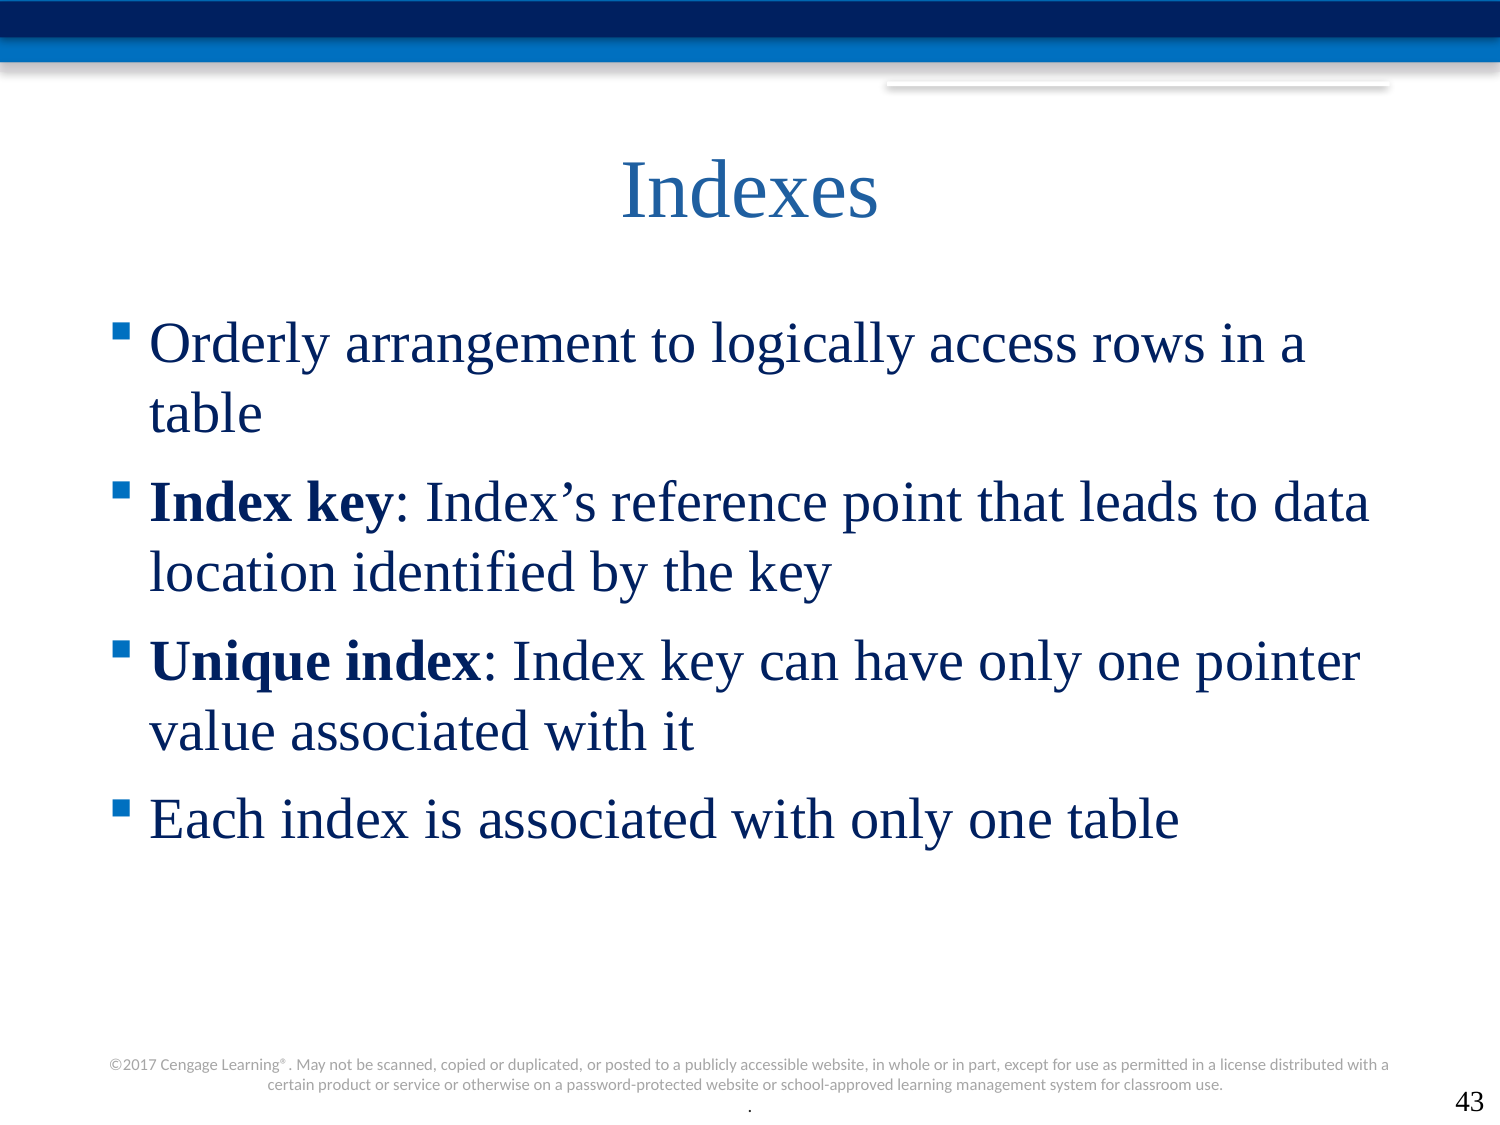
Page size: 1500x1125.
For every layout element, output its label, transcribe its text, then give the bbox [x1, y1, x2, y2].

list Orderly arrangement to logically access rows in a table Index key: Index’s reference point that leads to data location identified by the key Unique index: Index key can have only one pointer value associated with it Each index is associated with only one table [75, 296, 1425, 1100]
title Indexes [75, 96, 1425, 272]
slide_number 43 [1425, 1074, 1500, 1125]
